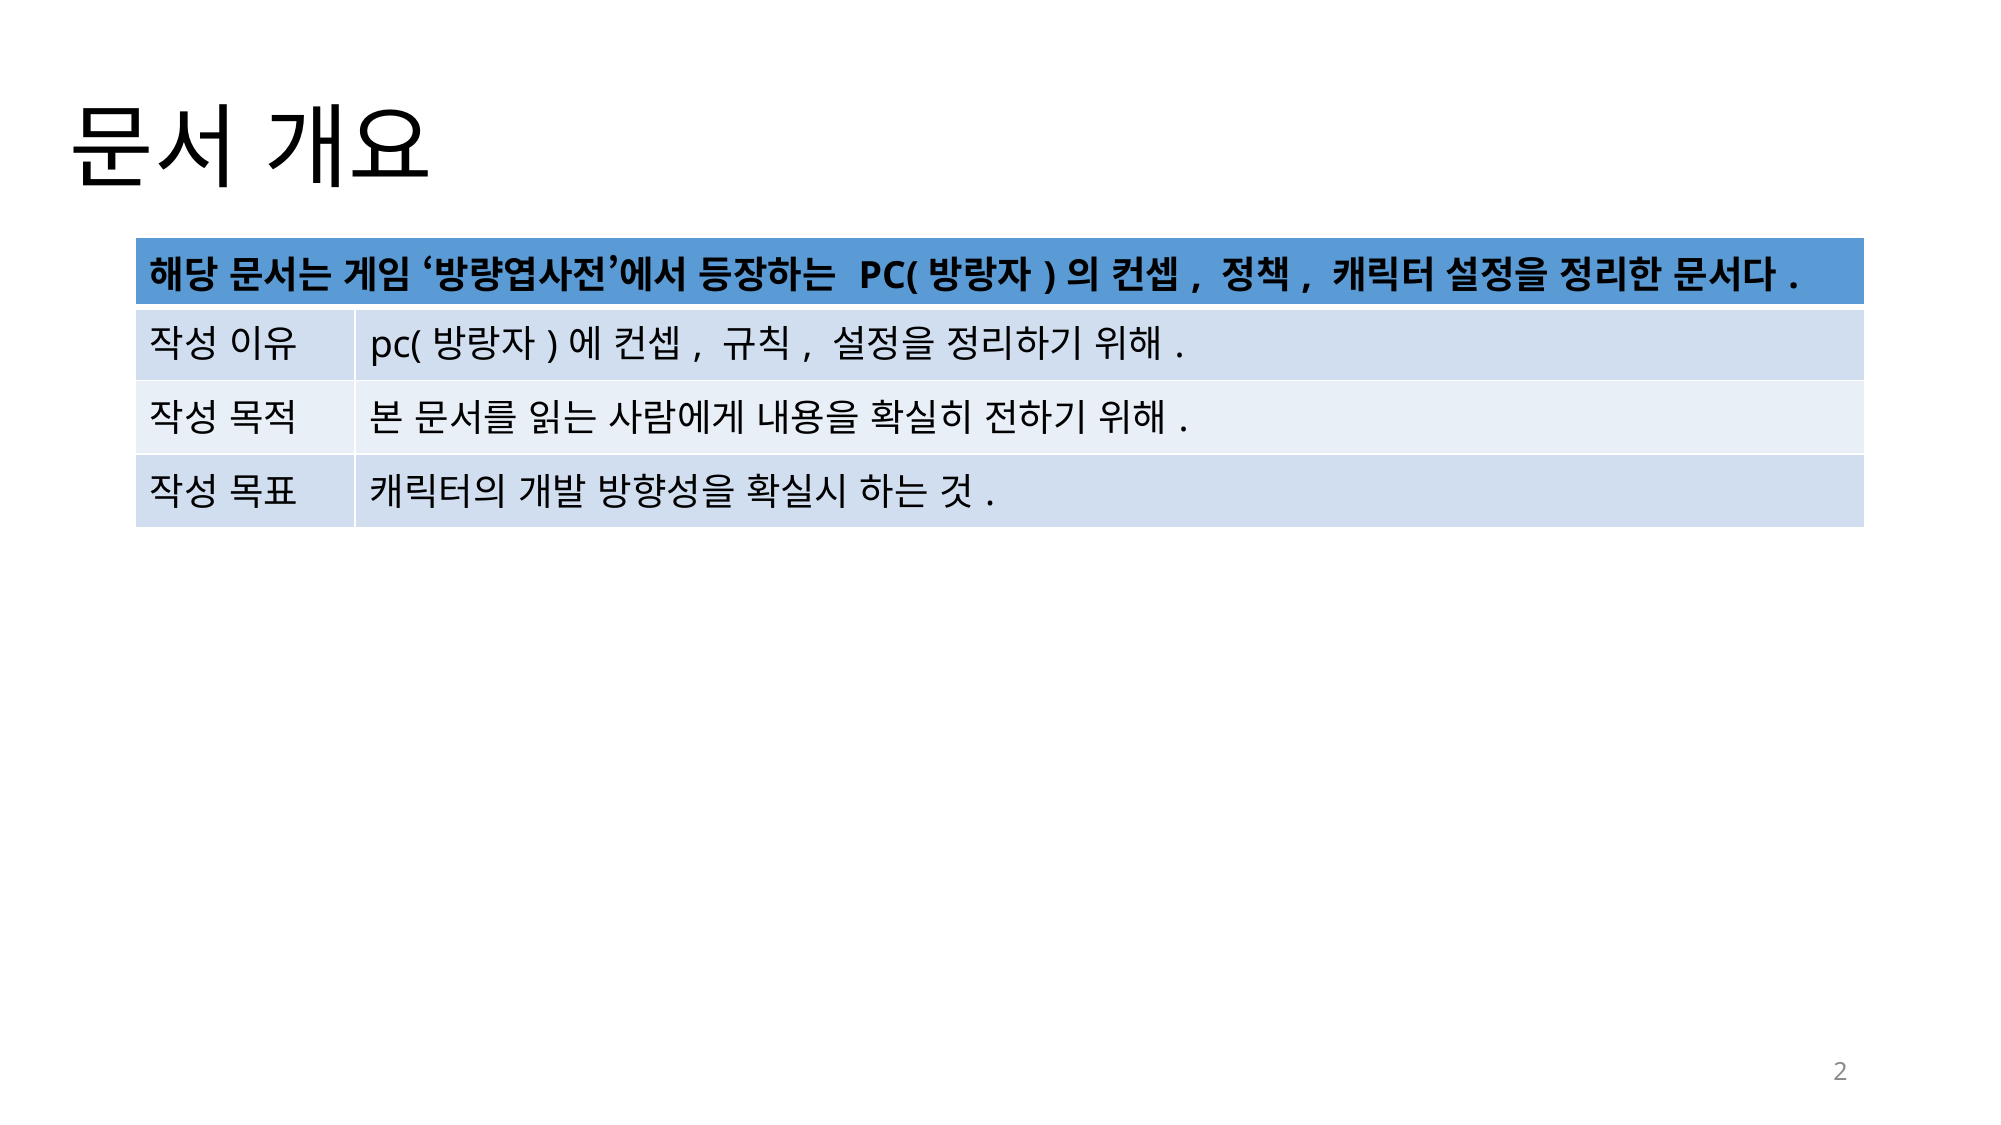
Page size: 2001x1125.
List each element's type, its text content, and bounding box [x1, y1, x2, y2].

table_cell 작성 목적 [136, 381, 354, 453]
table_cell 작성 목표 [136, 455, 354, 527]
title 문서 개요 [55, 62, 1945, 239]
table_cell pc(방랑자)에 컨셉, 규칙, 설정을 정리하기 위해. [356, 310, 1864, 380]
table_cell 본 문서를 읽는 사람에게 내용을 확실히 전하기 위해. [356, 381, 1864, 453]
table_cell 캐릭터의 개발 방향성을 확실시 하는 것. [356, 455, 1864, 527]
slide_number 2 [1412, 1042, 1863, 1103]
table_header 해당 문서는 게임 ‘방량엽사전’에서 등장하는 PC(방랑자)의 컨셉, 정책, 캐릭터 설정을 정리한 문서다. [136, 238, 1864, 304]
table_cell 작성 이유 [136, 310, 354, 380]
